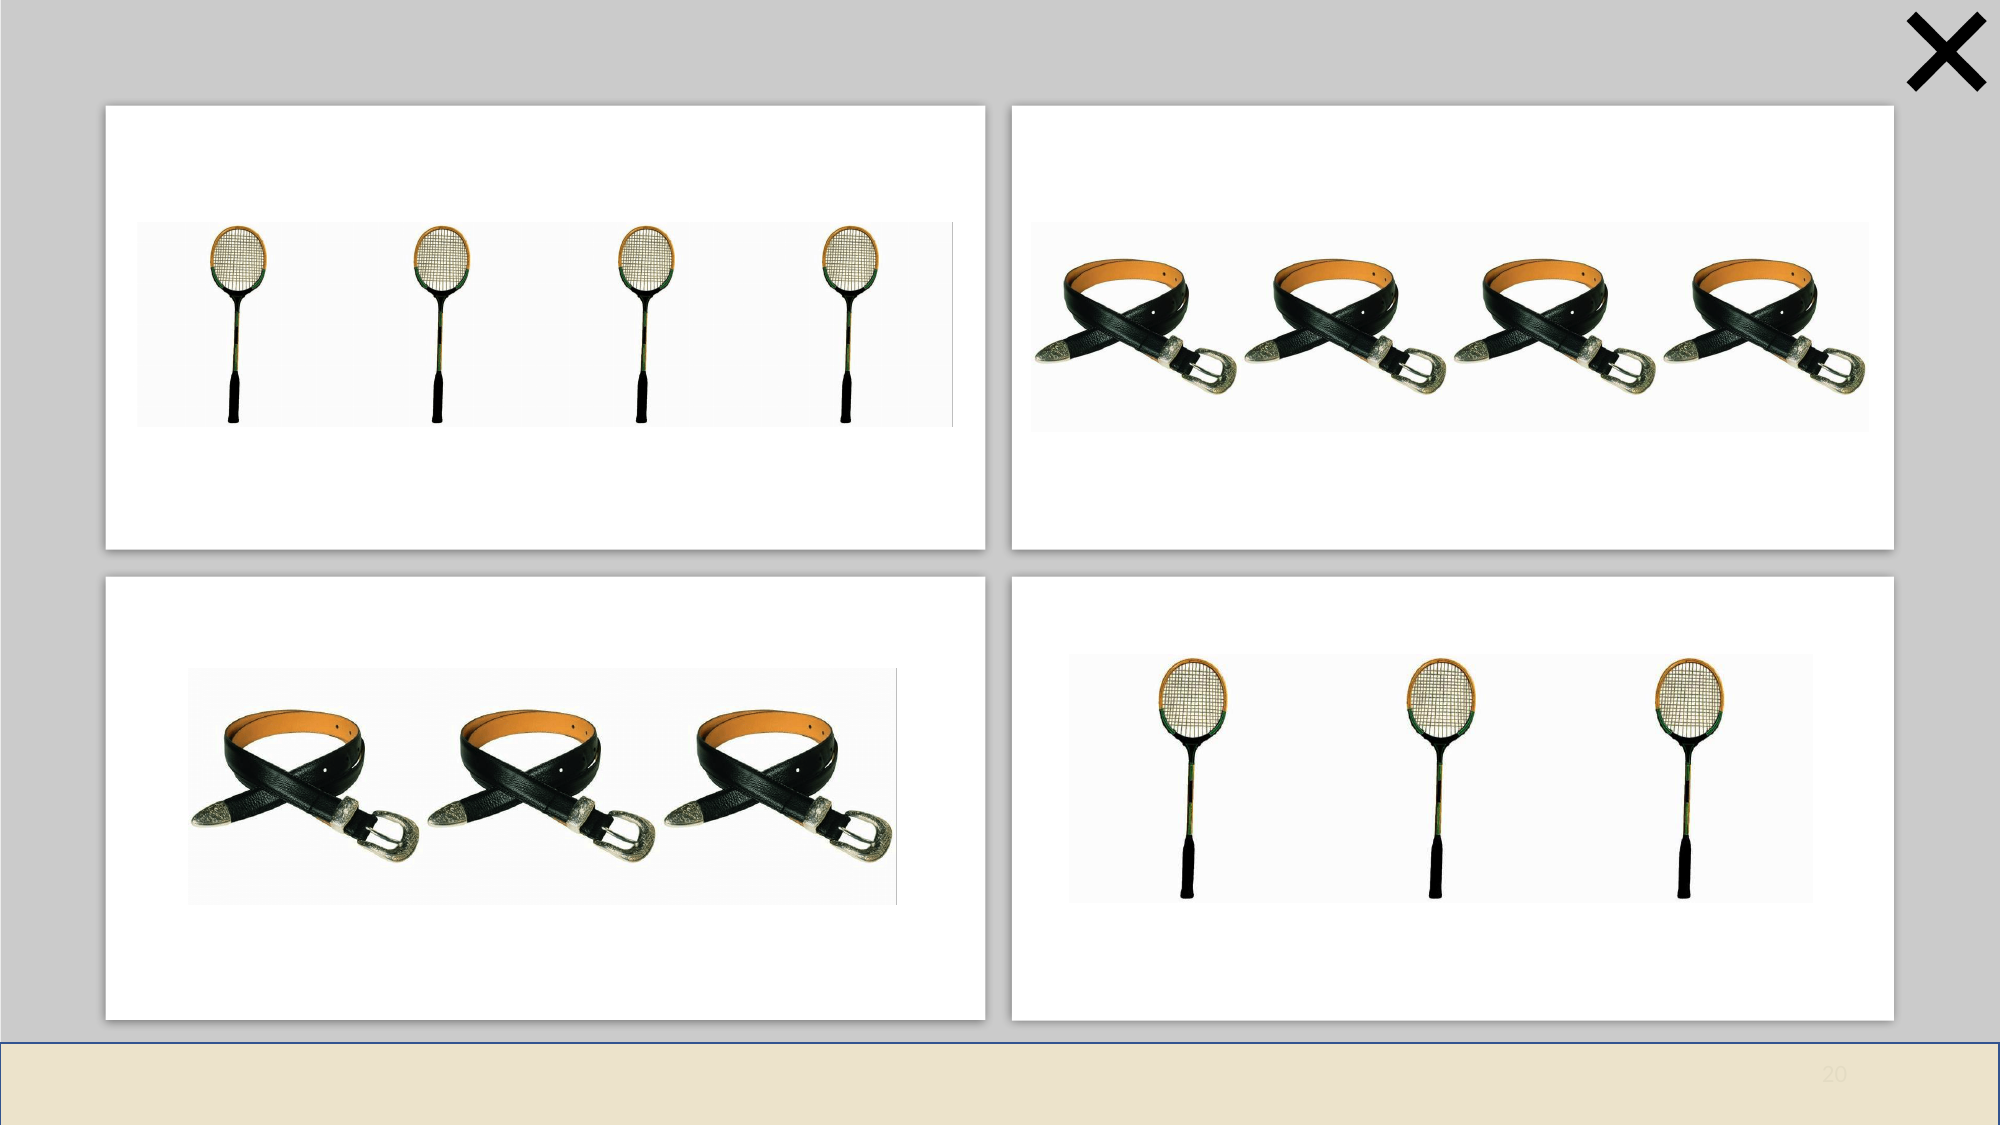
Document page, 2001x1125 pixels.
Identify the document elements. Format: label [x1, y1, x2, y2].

text_box [0, 0, 2000, 1042]
picture [137, 222, 954, 427]
text_box [0, 1042, 2000, 1125]
text_box [104, 576, 986, 1021]
picture [188, 668, 898, 905]
text_box [1011, 576, 1895, 1022]
text_box [1011, 104, 1895, 551]
picture [1031, 222, 1869, 432]
picture [1892, 0, 2000, 106]
text_box [104, 104, 986, 551]
picture [1068, 654, 1813, 903]
